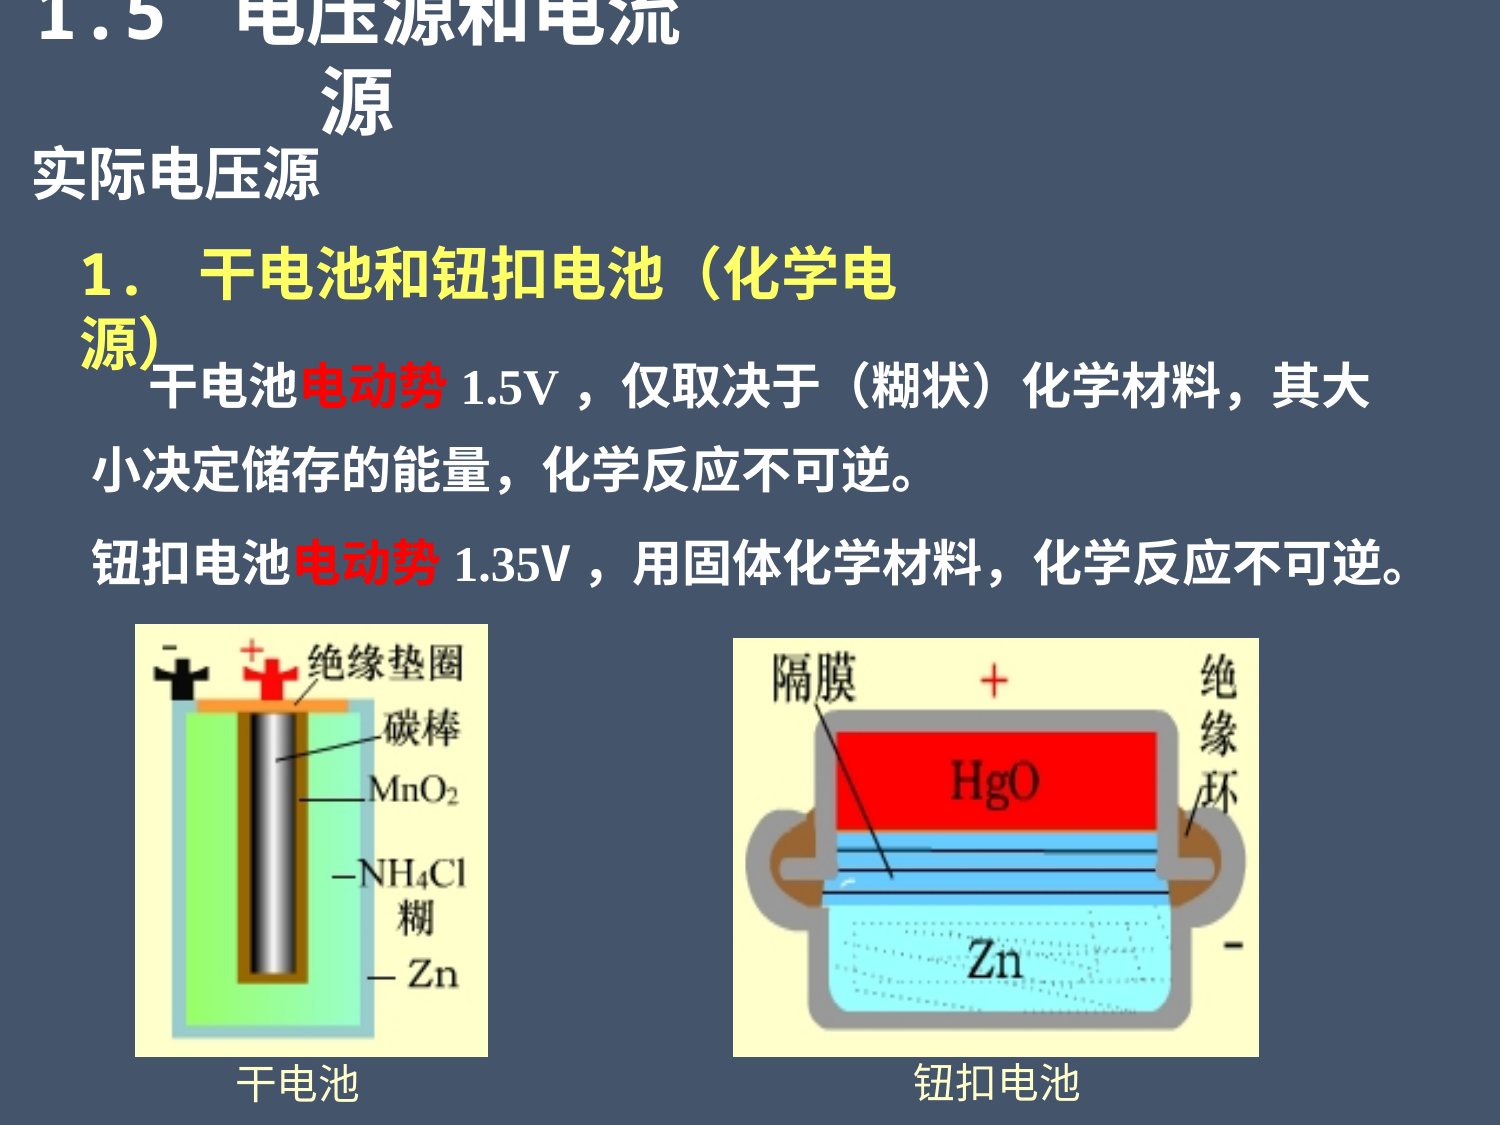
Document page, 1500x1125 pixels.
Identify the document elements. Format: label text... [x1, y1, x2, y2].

text_box 1. 干电池和钮扣电池（化学电源） [64, 230, 1022, 385]
text_box 钮扣电池电动势1.35V，用固体化学材料，化学反应不可逆。 [76, 499, 1447, 599]
text_box 1.5 电压源和电流源 [0, 0, 715, 152]
text_box 实际电压源 [15, 152, 394, 215]
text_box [135, 624, 488, 1109]
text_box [733, 638, 1259, 1110]
text_box 干电池电动势1.5V，仅取决于（糊状）化学材料，其大小决定储存的能量，化学反应不可逆。 [76, 322, 1436, 499]
